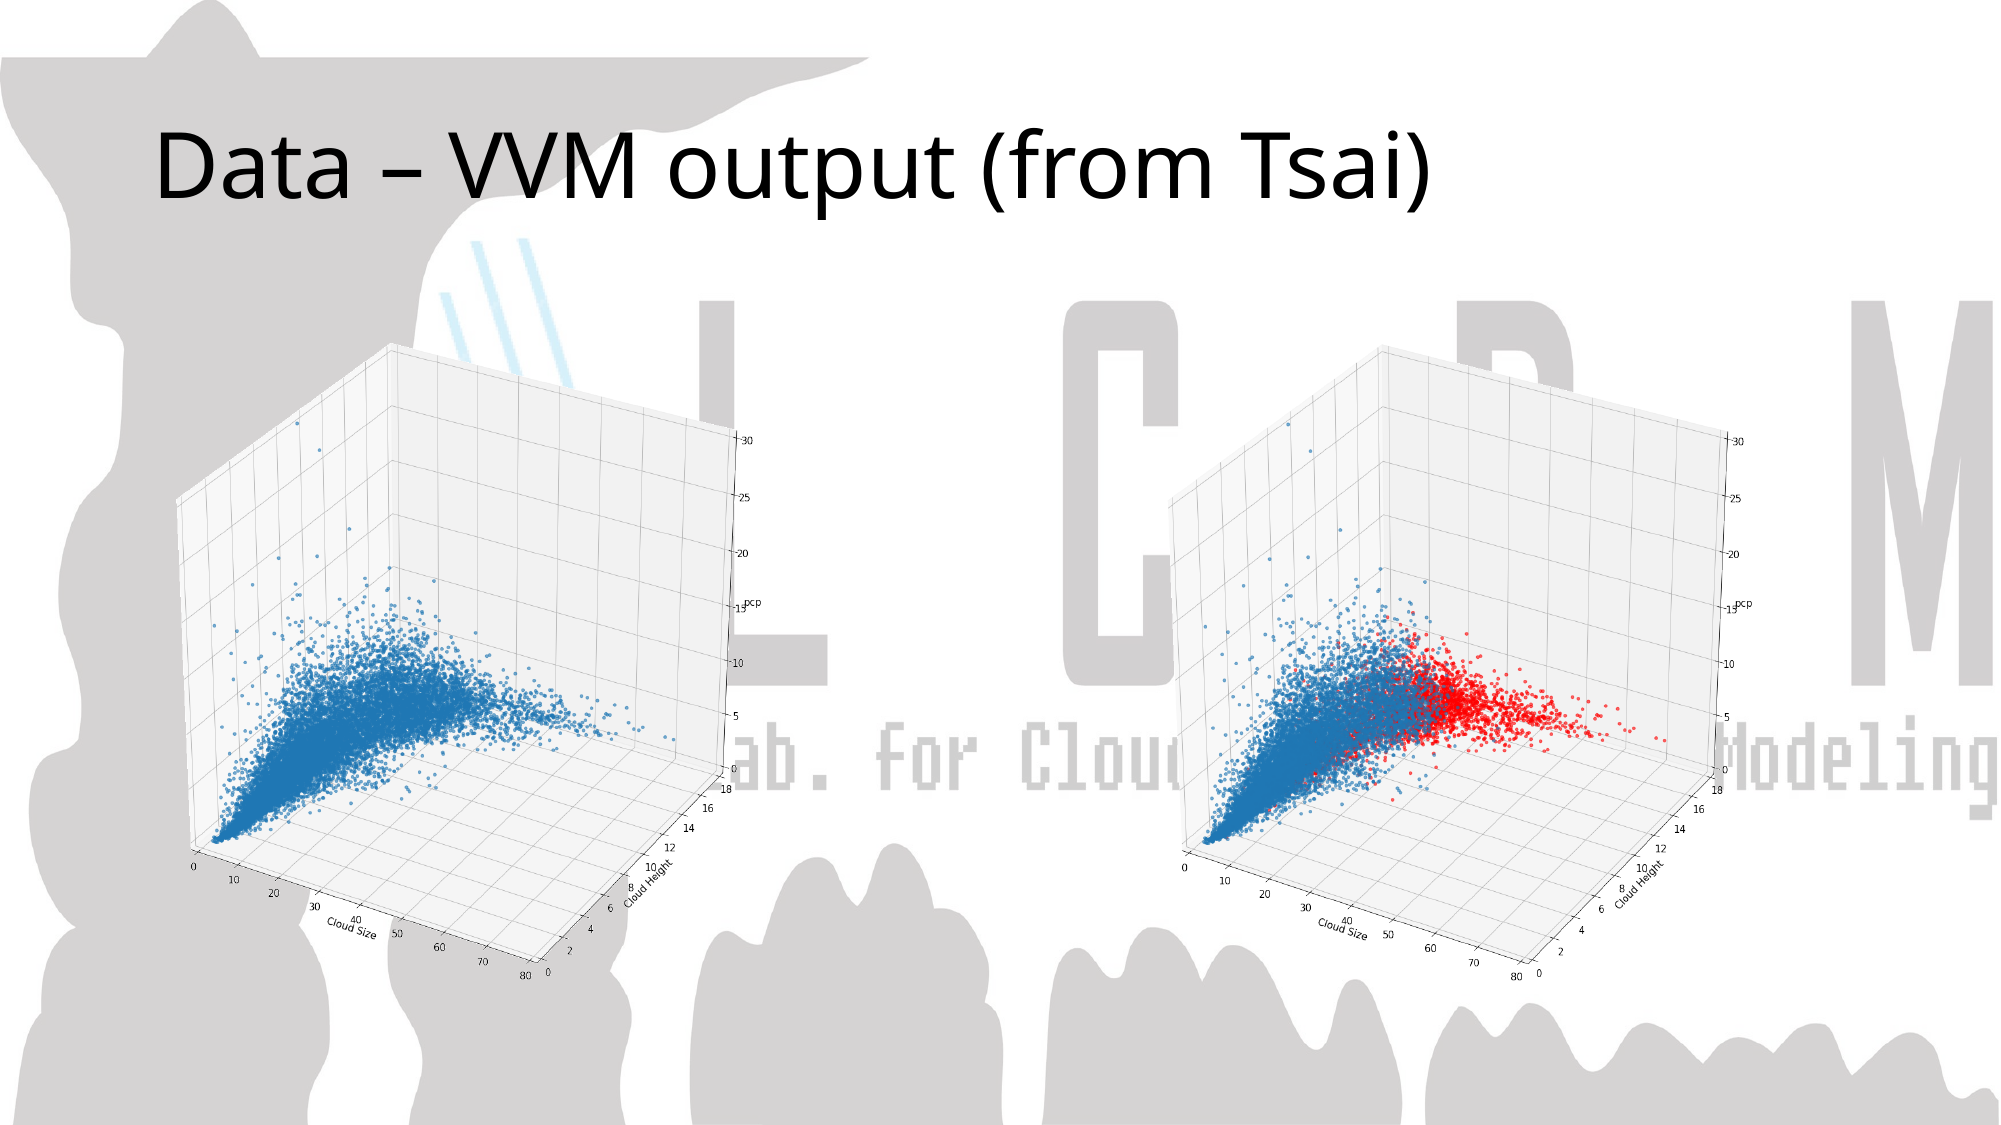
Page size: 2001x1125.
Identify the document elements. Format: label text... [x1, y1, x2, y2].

picture [97, 297, 806, 1006]
title Data – VVM output (from Tsai) [137, 59, 1863, 278]
picture [1087, 298, 1797, 1007]
